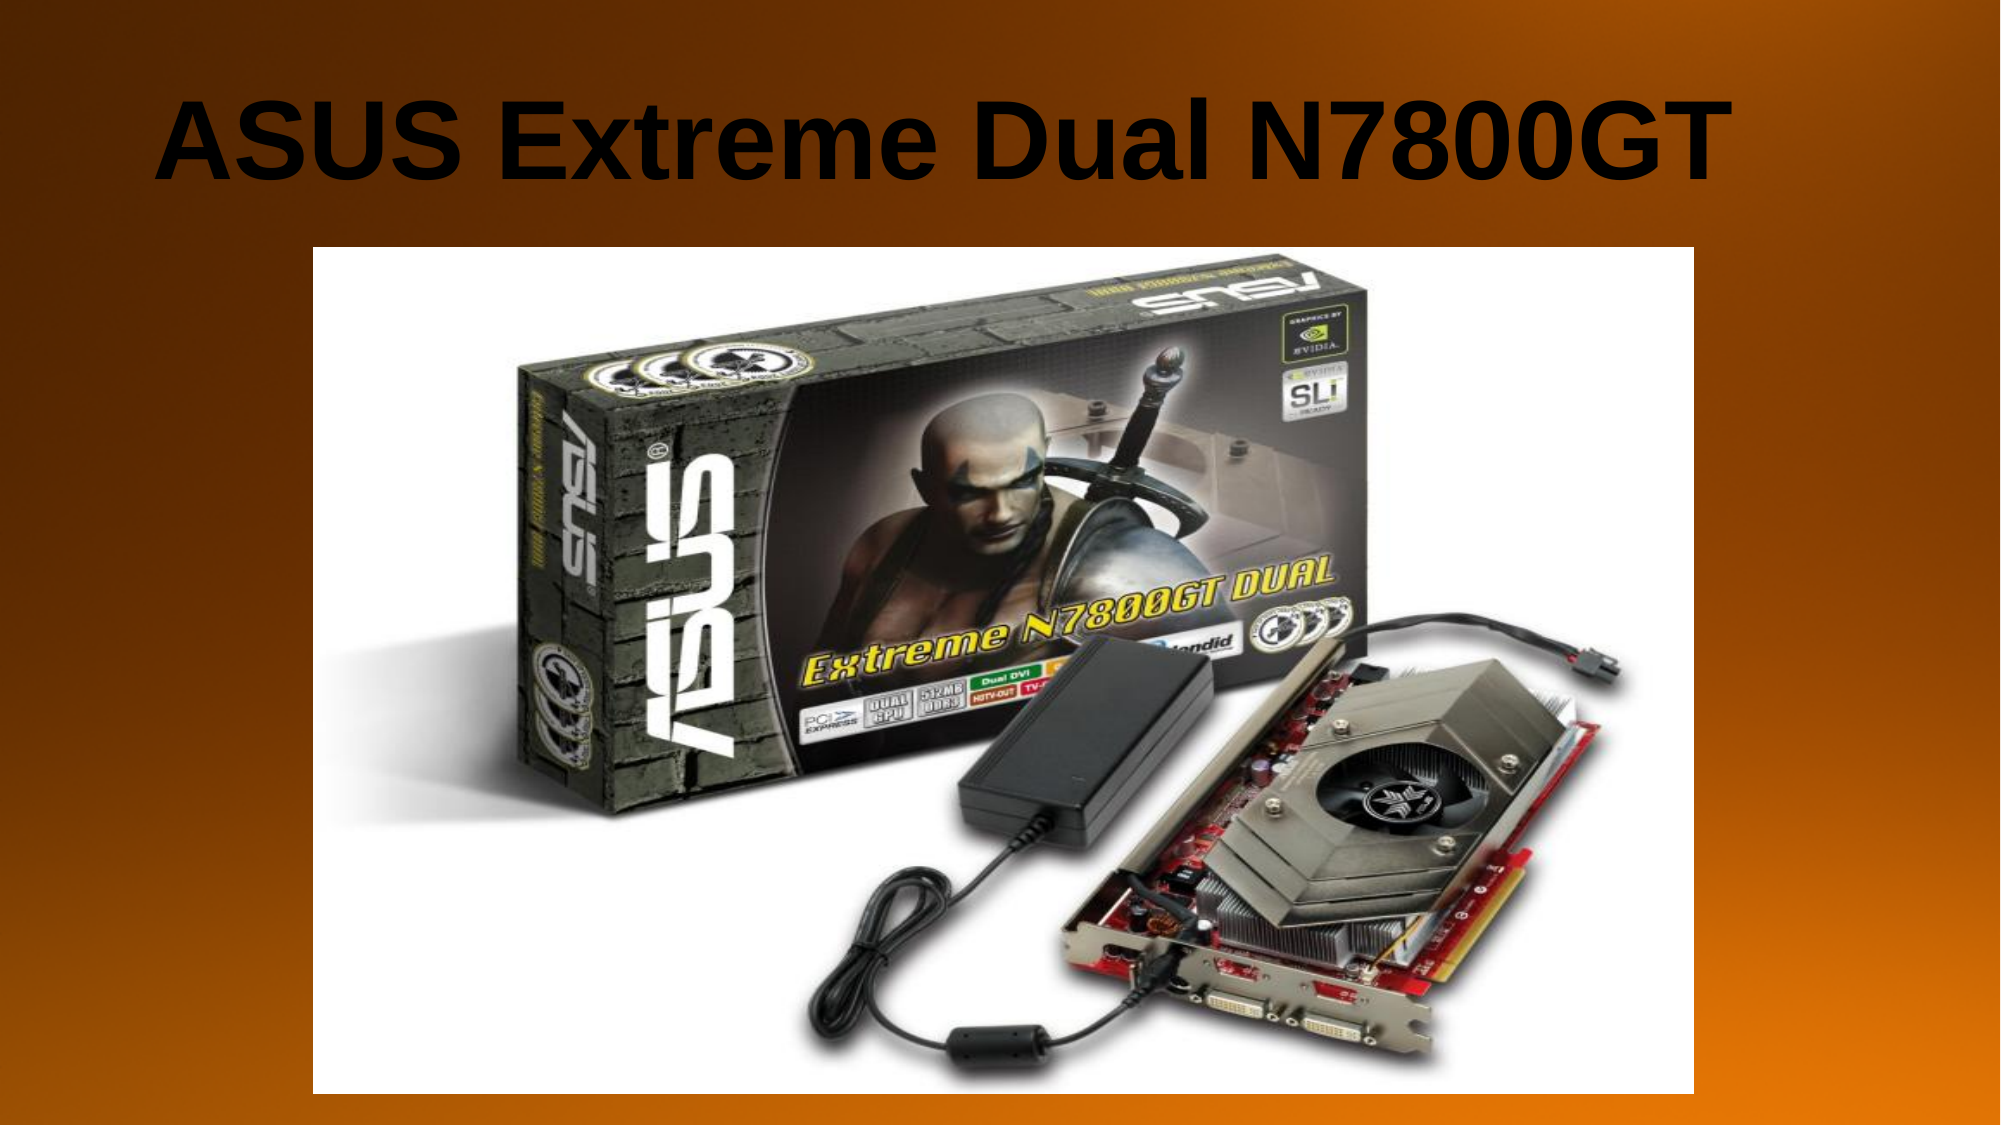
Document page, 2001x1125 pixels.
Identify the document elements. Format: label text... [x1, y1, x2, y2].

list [313, 247, 1694, 1094]
picture [0, 0, 2001, 1125]
title ASUS Extreme Dual N7800GT [137, 34, 1863, 253]
